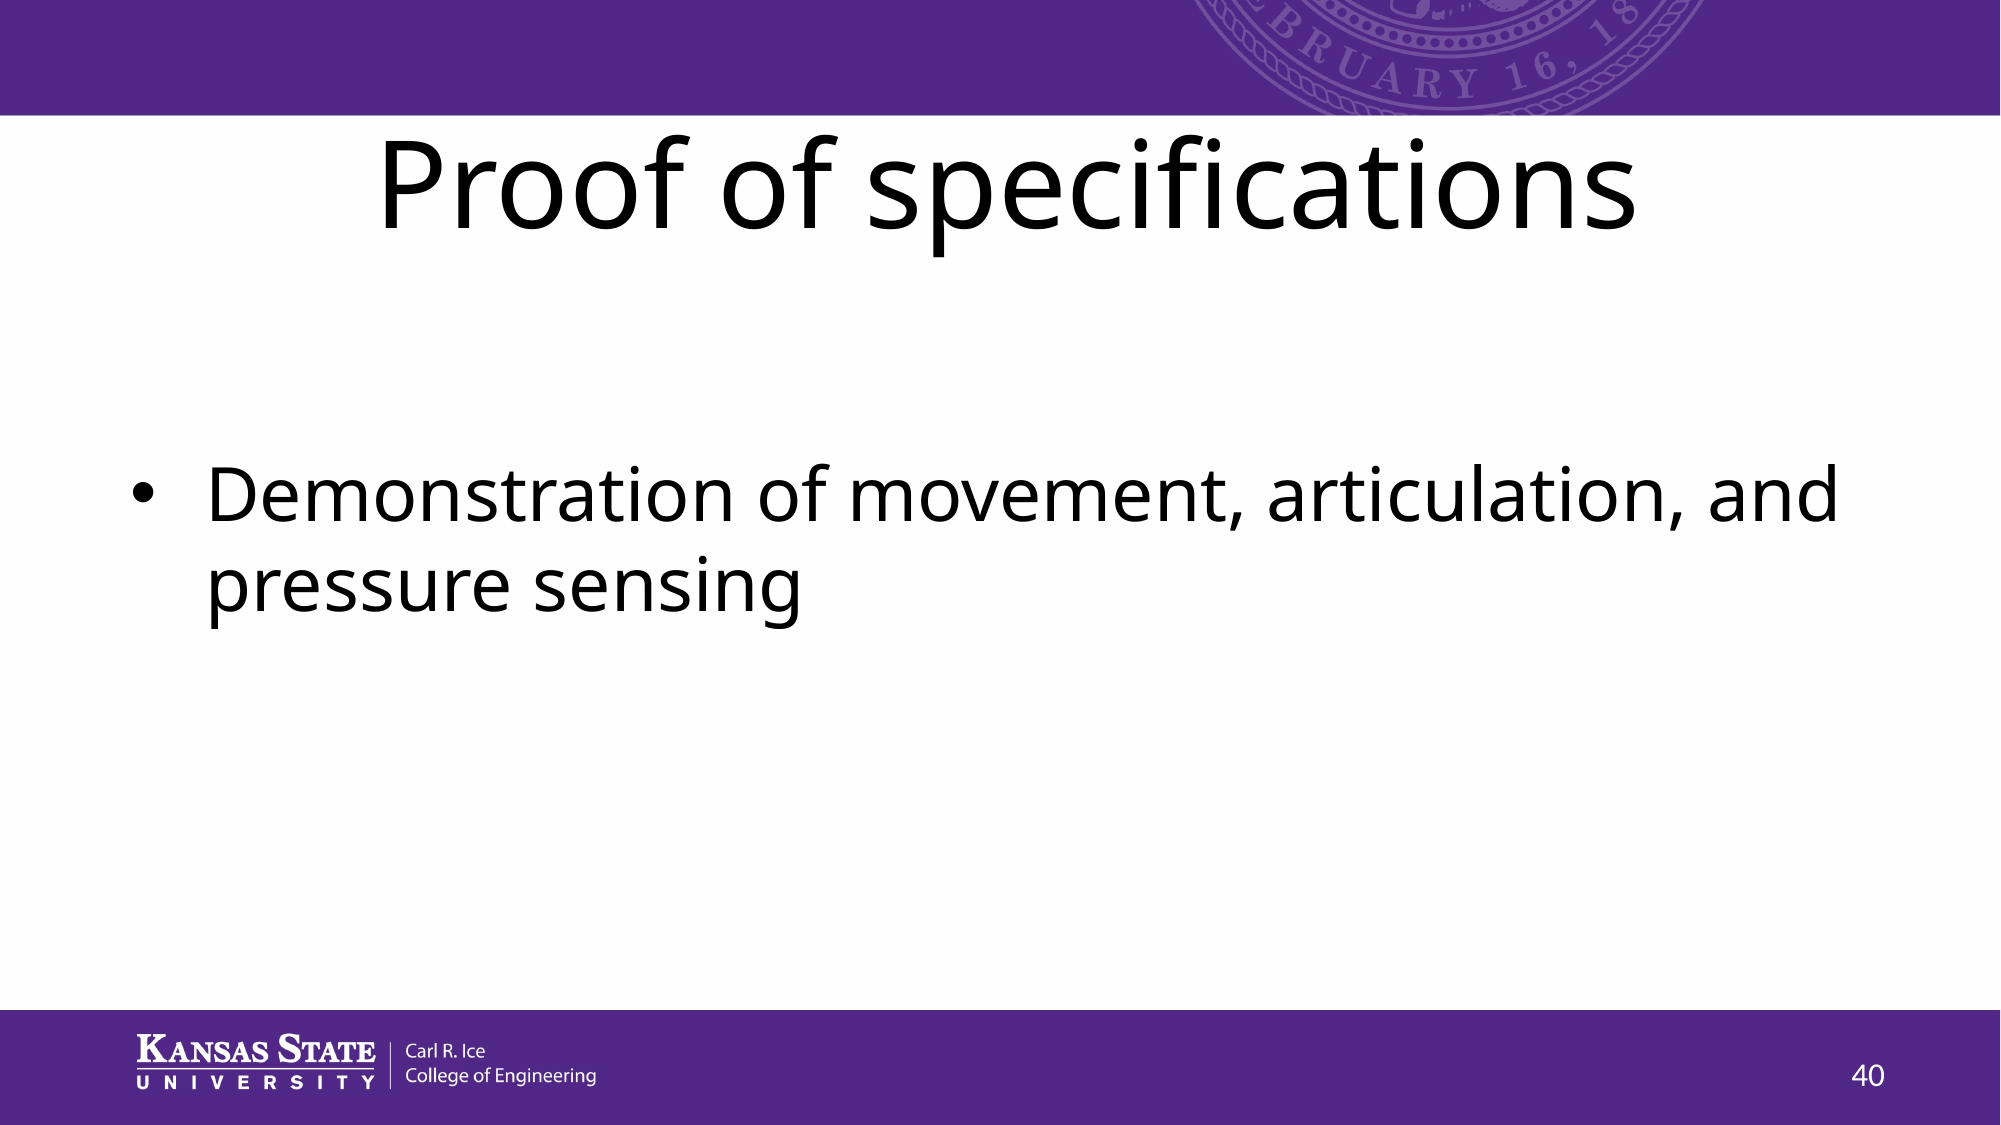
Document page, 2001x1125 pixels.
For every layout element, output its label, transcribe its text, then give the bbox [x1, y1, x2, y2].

list Demonstration of movement, articulation, and pressure sensing [115, 438, 1900, 687]
picture [0, 0, 2001, 1125]
title Proof of specifications [115, 127, 1900, 233]
slide_number 40 [1433, 1042, 1900, 1103]
